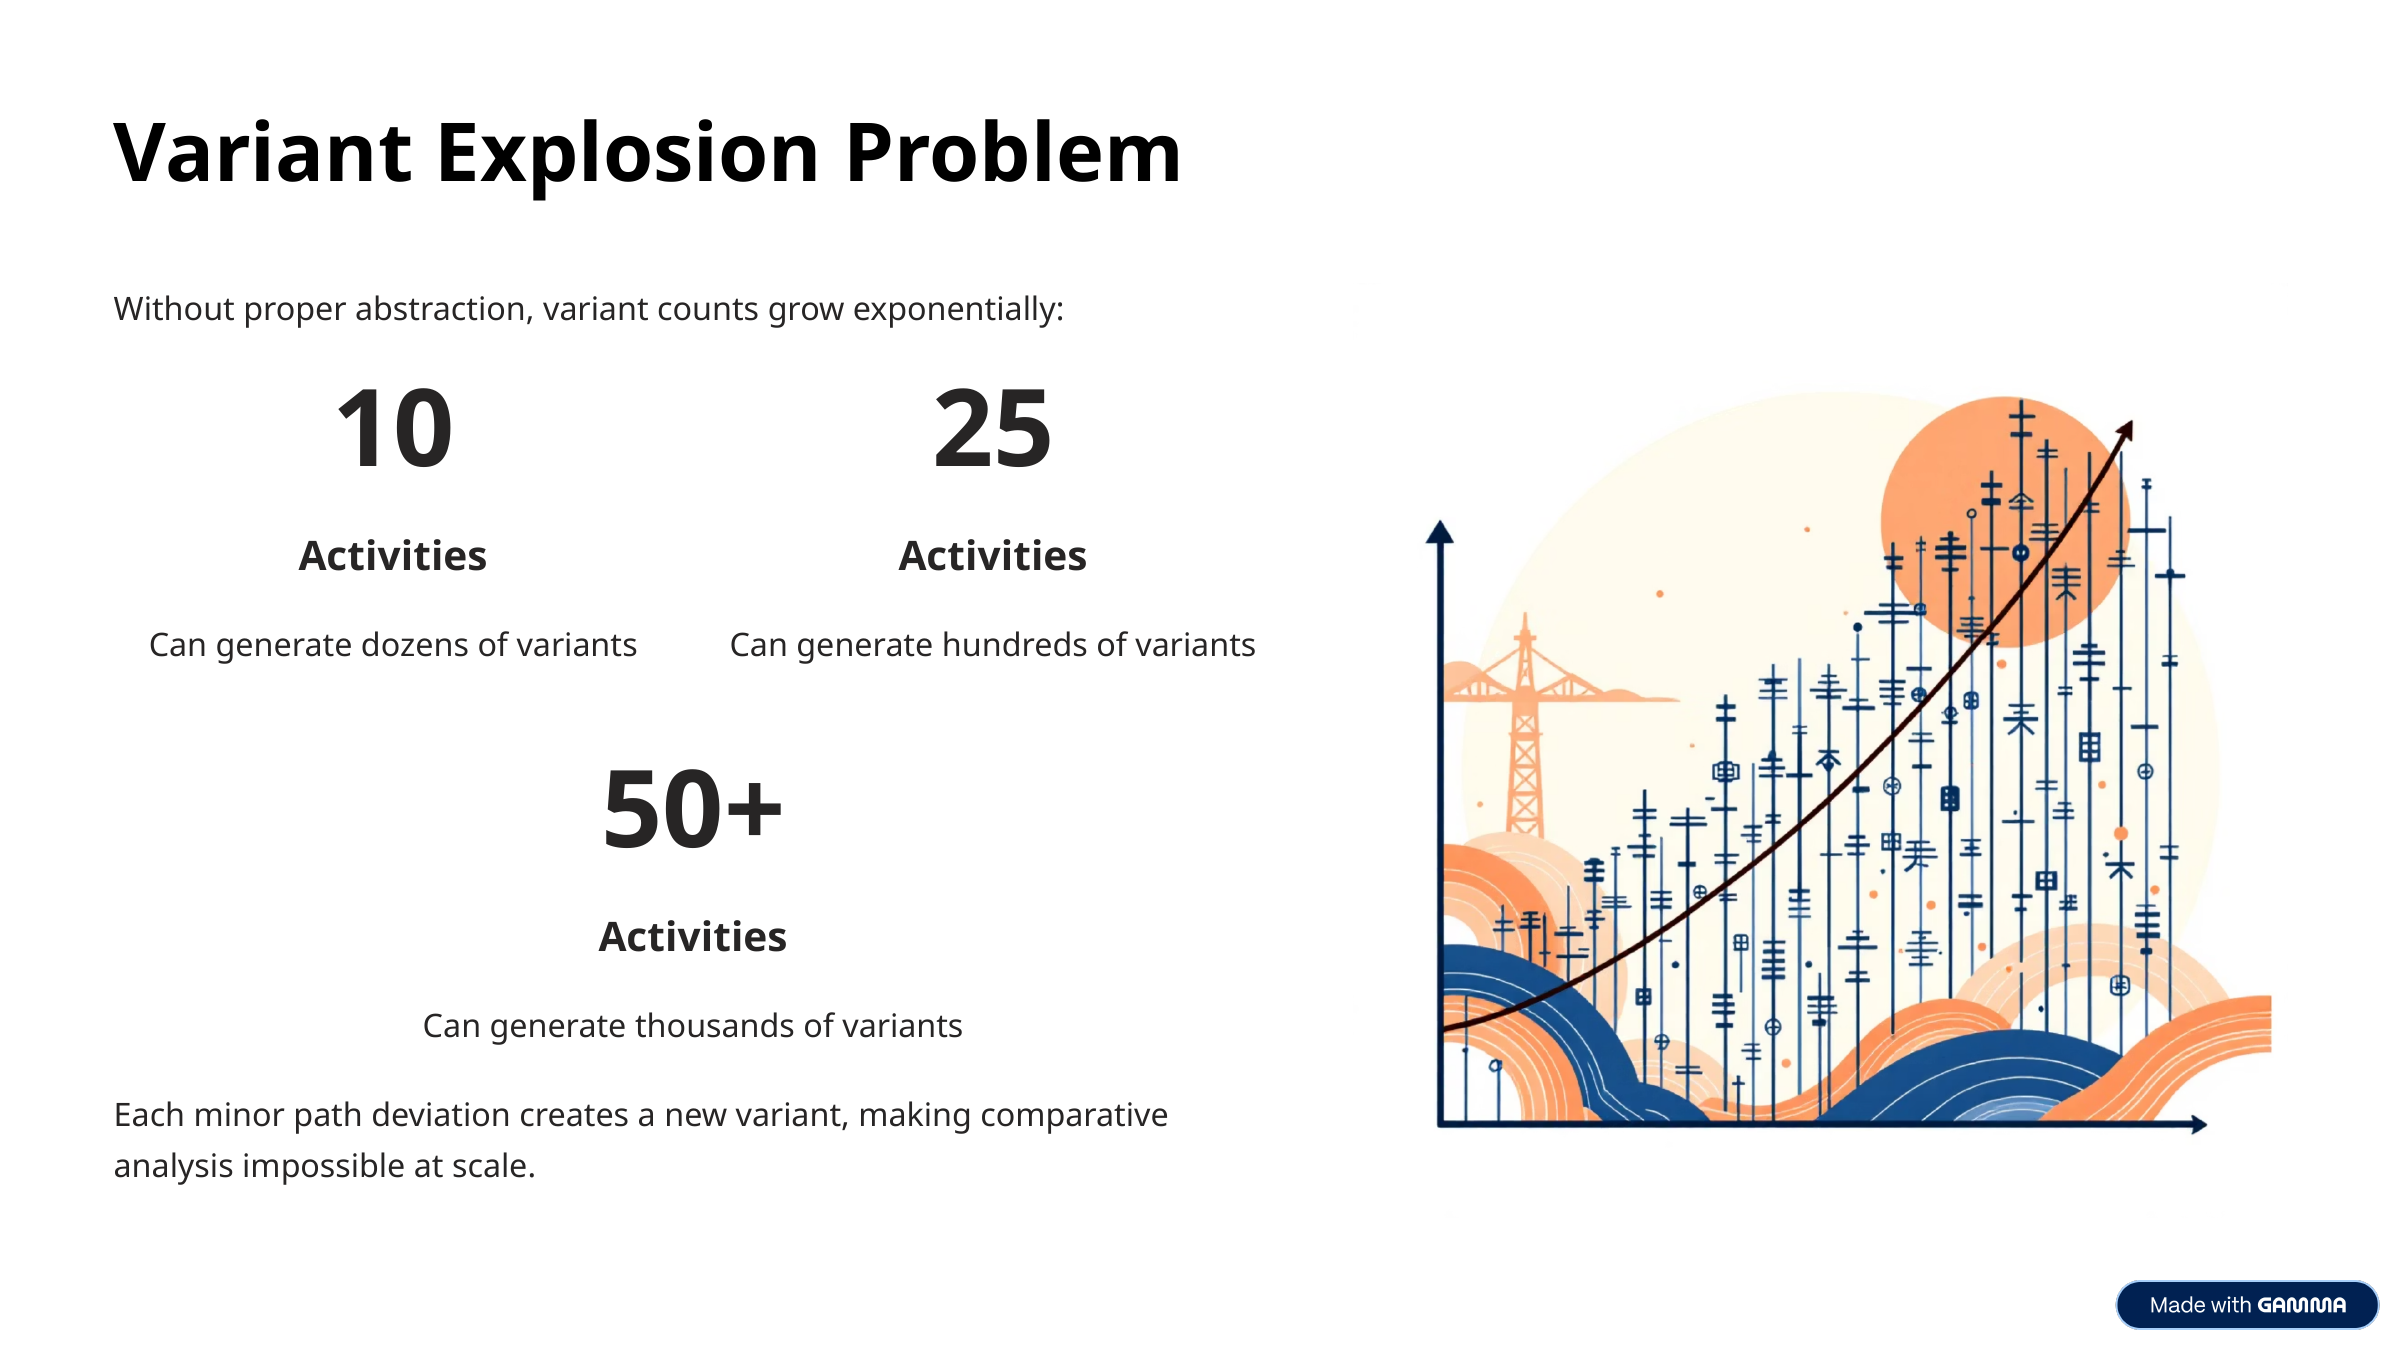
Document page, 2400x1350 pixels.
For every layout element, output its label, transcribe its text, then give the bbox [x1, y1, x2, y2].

picture [1353, 283, 2288, 1218]
text_box Each minor path deviation creates a new variant, making comparative analysis impossible at scale. [113, 1081, 1273, 1186]
text_box 50+ [413, 761, 973, 870]
text_box Can generate thousands of variants [413, 993, 973, 1046]
text_box Can generate hundreds of variants [713, 612, 1273, 665]
text_box Activities [789, 528, 1197, 580]
text_box Without proper abstraction, variant counts grow exponentially: [113, 275, 1273, 328]
text_box Activities [489, 909, 897, 961]
text_box Activities [190, 528, 597, 580]
text_box 25 [713, 380, 1273, 489]
picture [2106, 1271, 2389, 1339]
text_box Variant Explosion Problem [113, 96, 1156, 198]
text_box Can generate dozens of variants [113, 612, 673, 665]
text_box 10 [113, 380, 673, 489]
